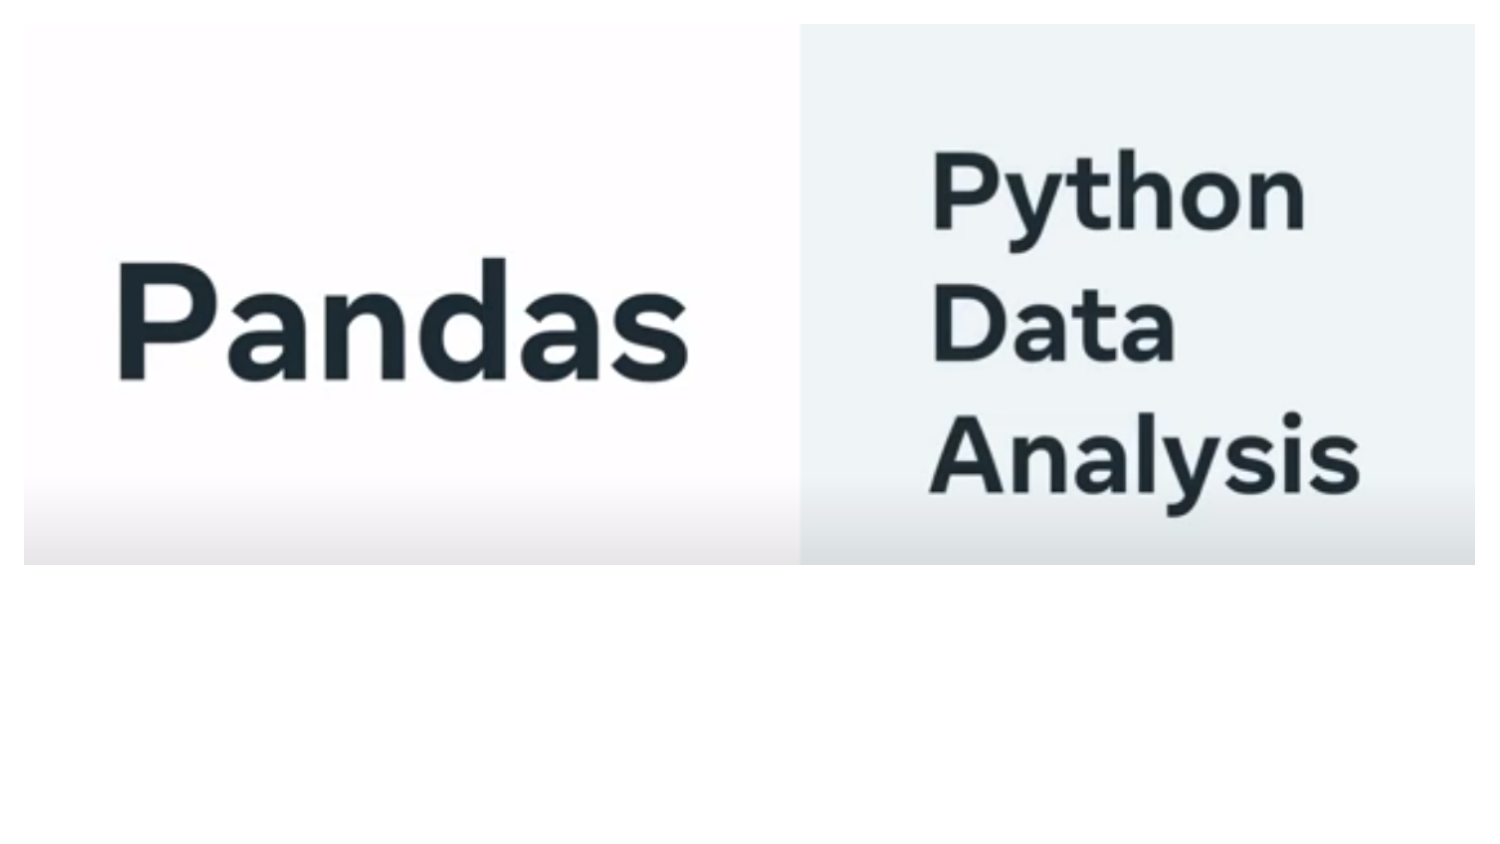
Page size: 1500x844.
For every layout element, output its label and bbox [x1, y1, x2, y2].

picture [24, 24, 1476, 566]
